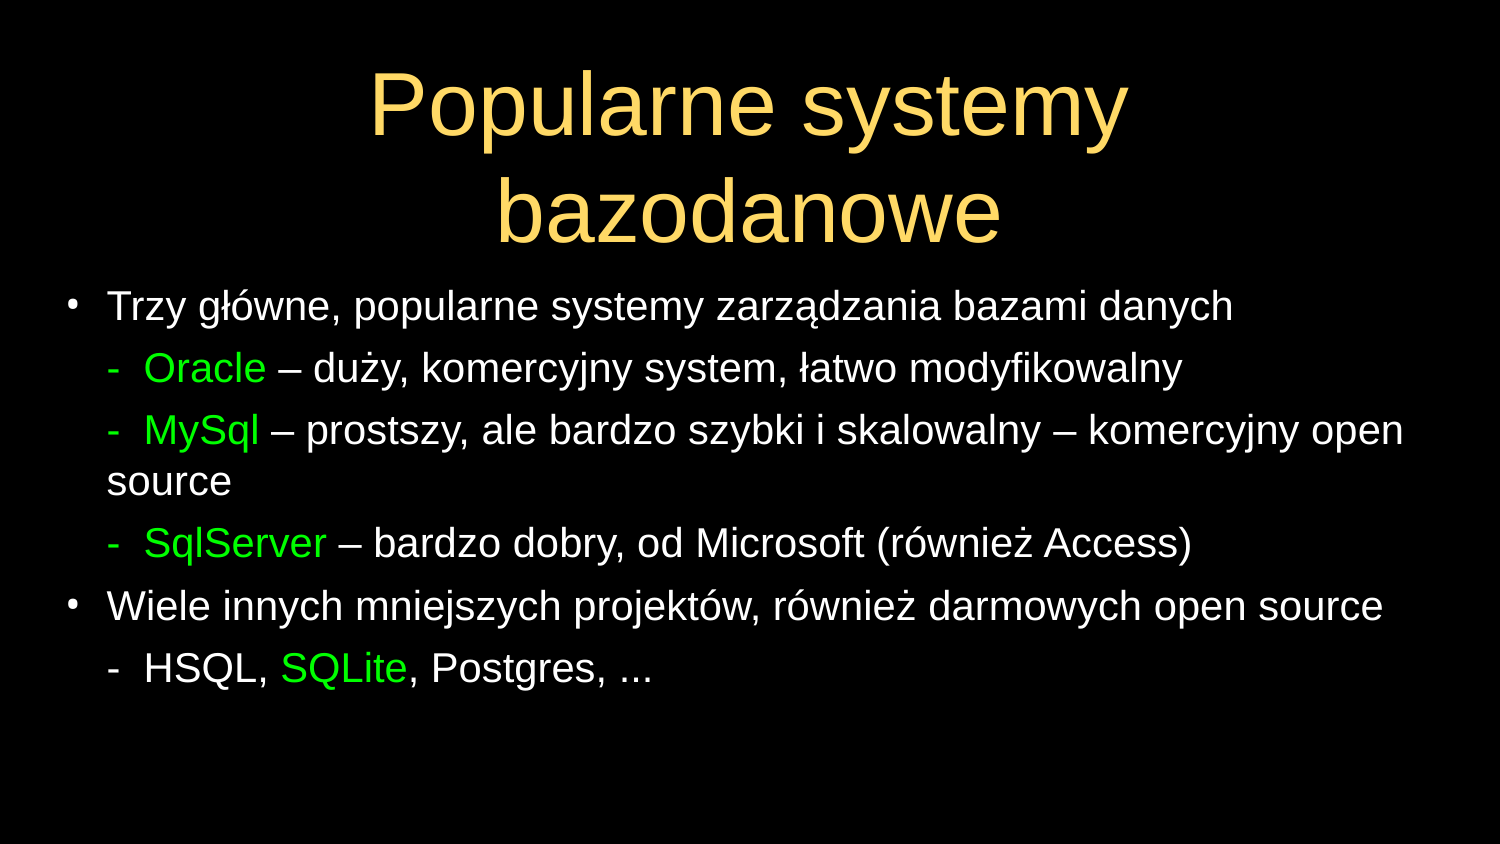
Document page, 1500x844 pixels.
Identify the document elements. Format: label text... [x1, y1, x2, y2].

list Trzy główne, popularne systemy zarządzania bazami danych - Oracle – duży, komercyjny system, łatwo modyfikowalny - MySql – prostszy, ale bardzo szybki i skalowalny – komercyjny open source - SqlServer – bardzo dobry, od Microsoft (również Access) Wiele innych mniejszych projektów, również darmowych open source - HSQL, SQLite, Postgres, ... [61, 240, 1457, 730]
title Popularne systemy bazodanowe [106, 71, 1393, 235]
